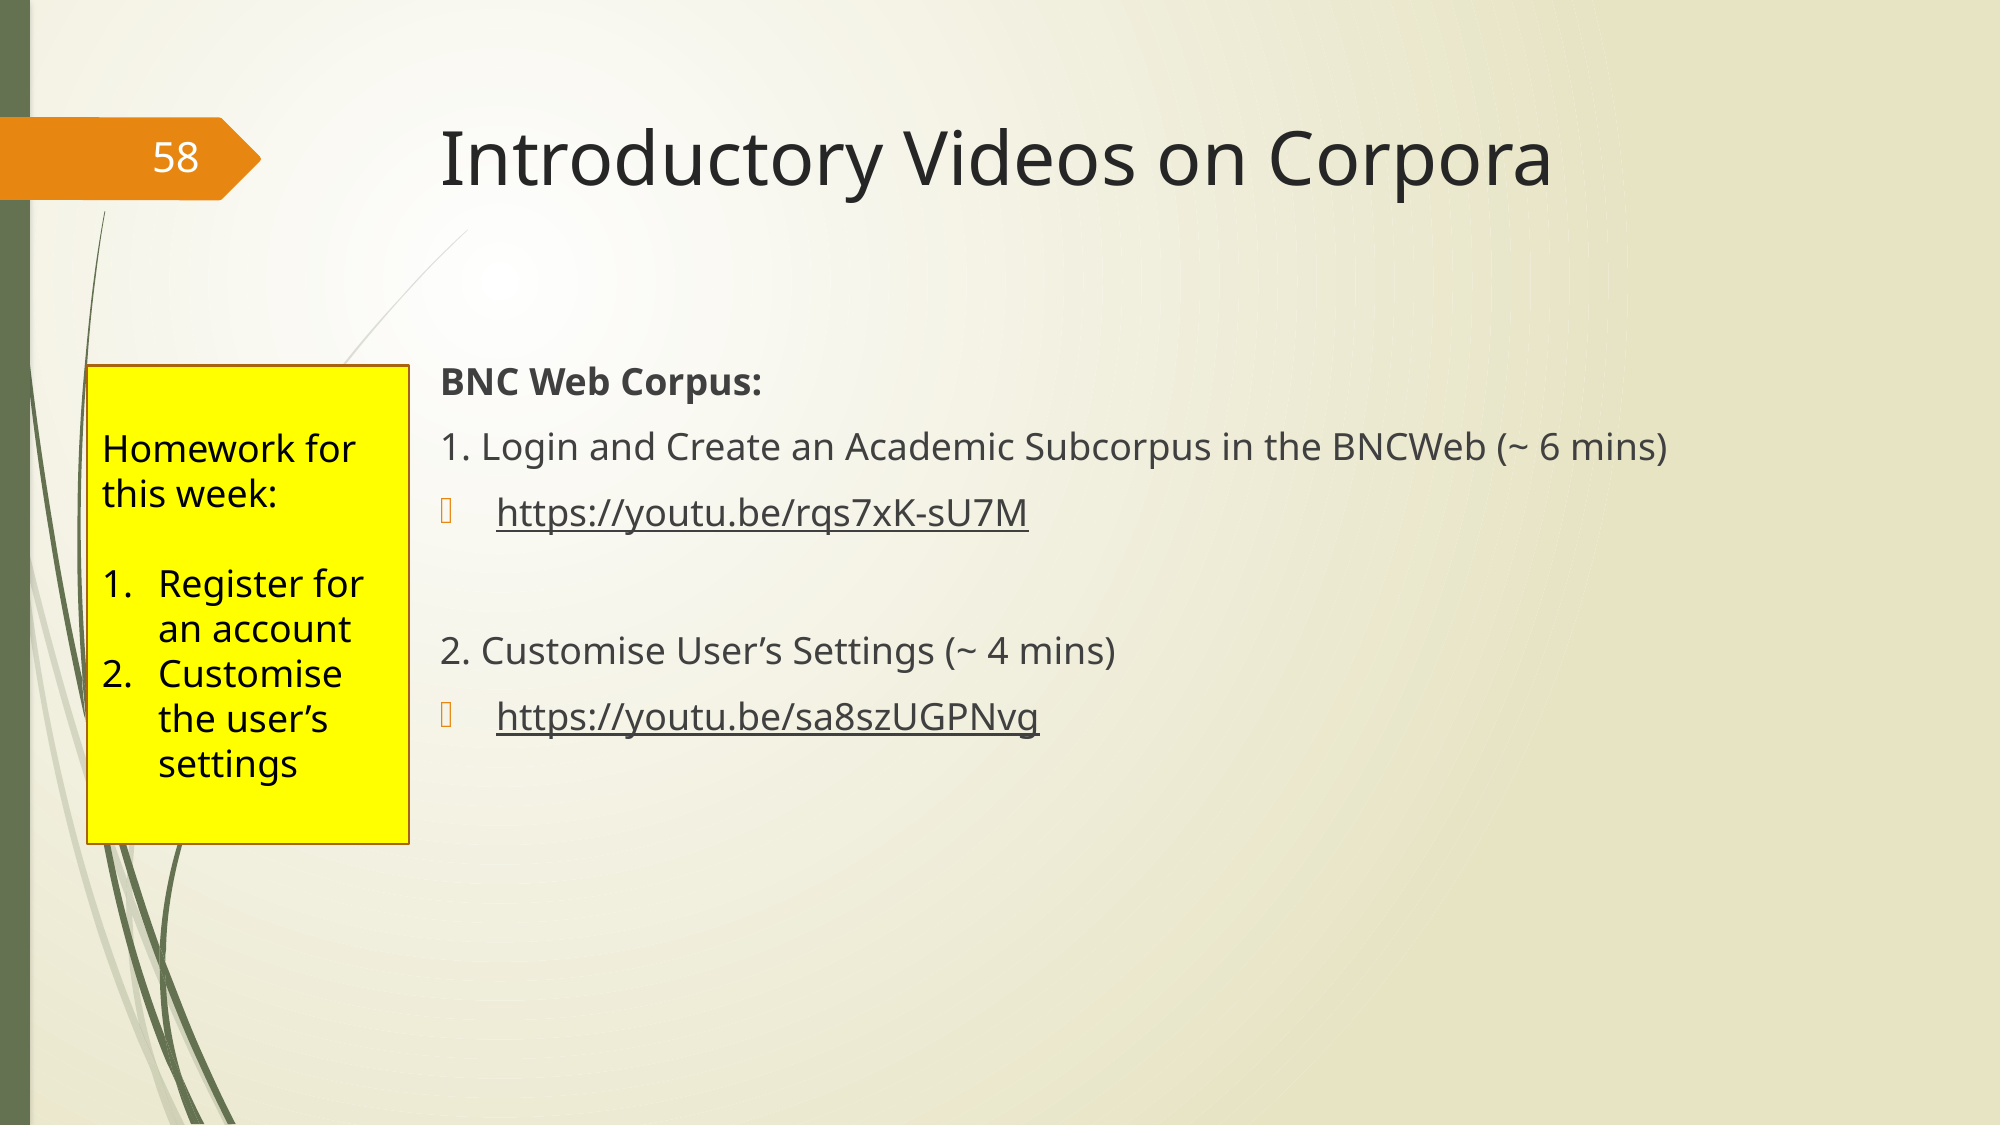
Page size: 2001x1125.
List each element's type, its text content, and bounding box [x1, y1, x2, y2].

text_box Homework for this week: Register for an account Customise the user’s settings [86, 364, 410, 845]
list BNC Web Corpus: 1. Login and Create an Academic Subcorpus in the BNCWeb (~ 6 mins) https://youtu.be/rqs7xK-sU7M 2. Customise User’s Settings (~ 4 mins) https://youtu.be/sa8szUGPNvg [424, 350, 1888, 970]
slide_number 58 [87, 129, 216, 190]
title Introductory Videos on Corpora [425, 102, 1888, 313]
